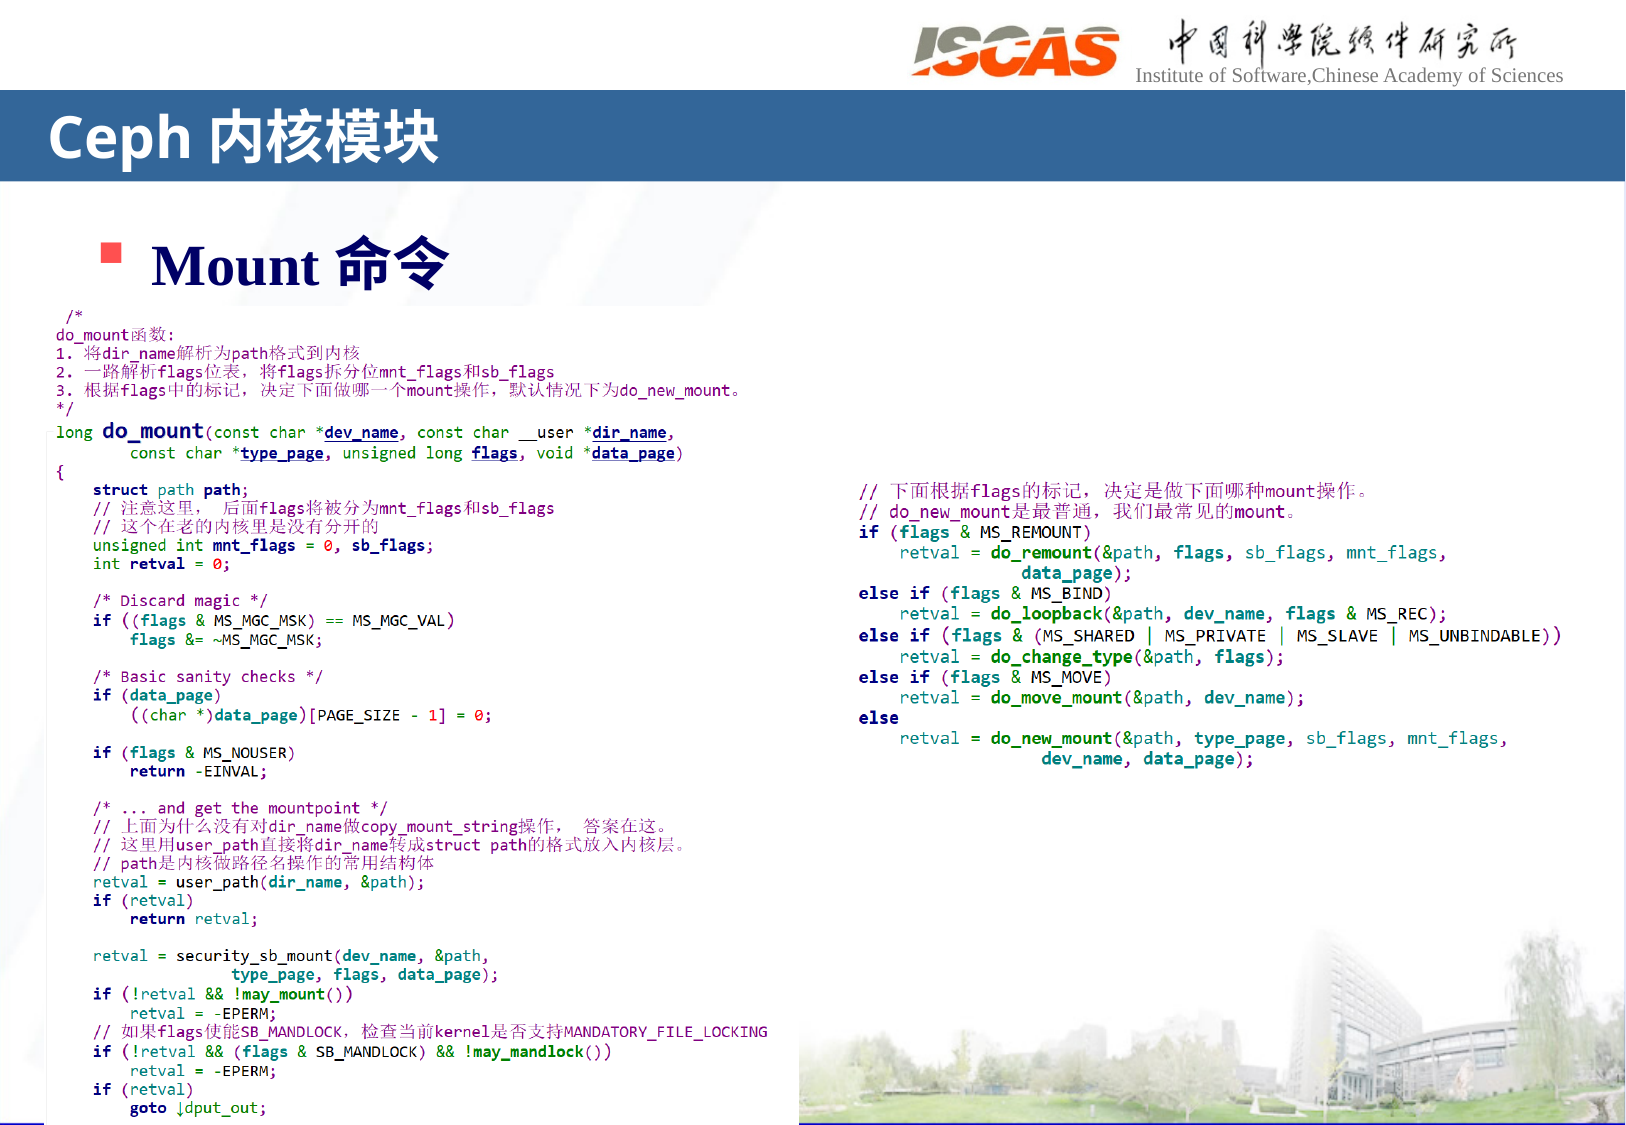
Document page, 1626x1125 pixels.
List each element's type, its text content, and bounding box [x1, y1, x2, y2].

picture [907, 18, 1132, 87]
picture [0, 92, 1626, 1125]
picture [1166, 15, 1519, 71]
title Ceph内核模块 [0, 89, 1625, 182]
list Mount命令 [79, 219, 1581, 1024]
